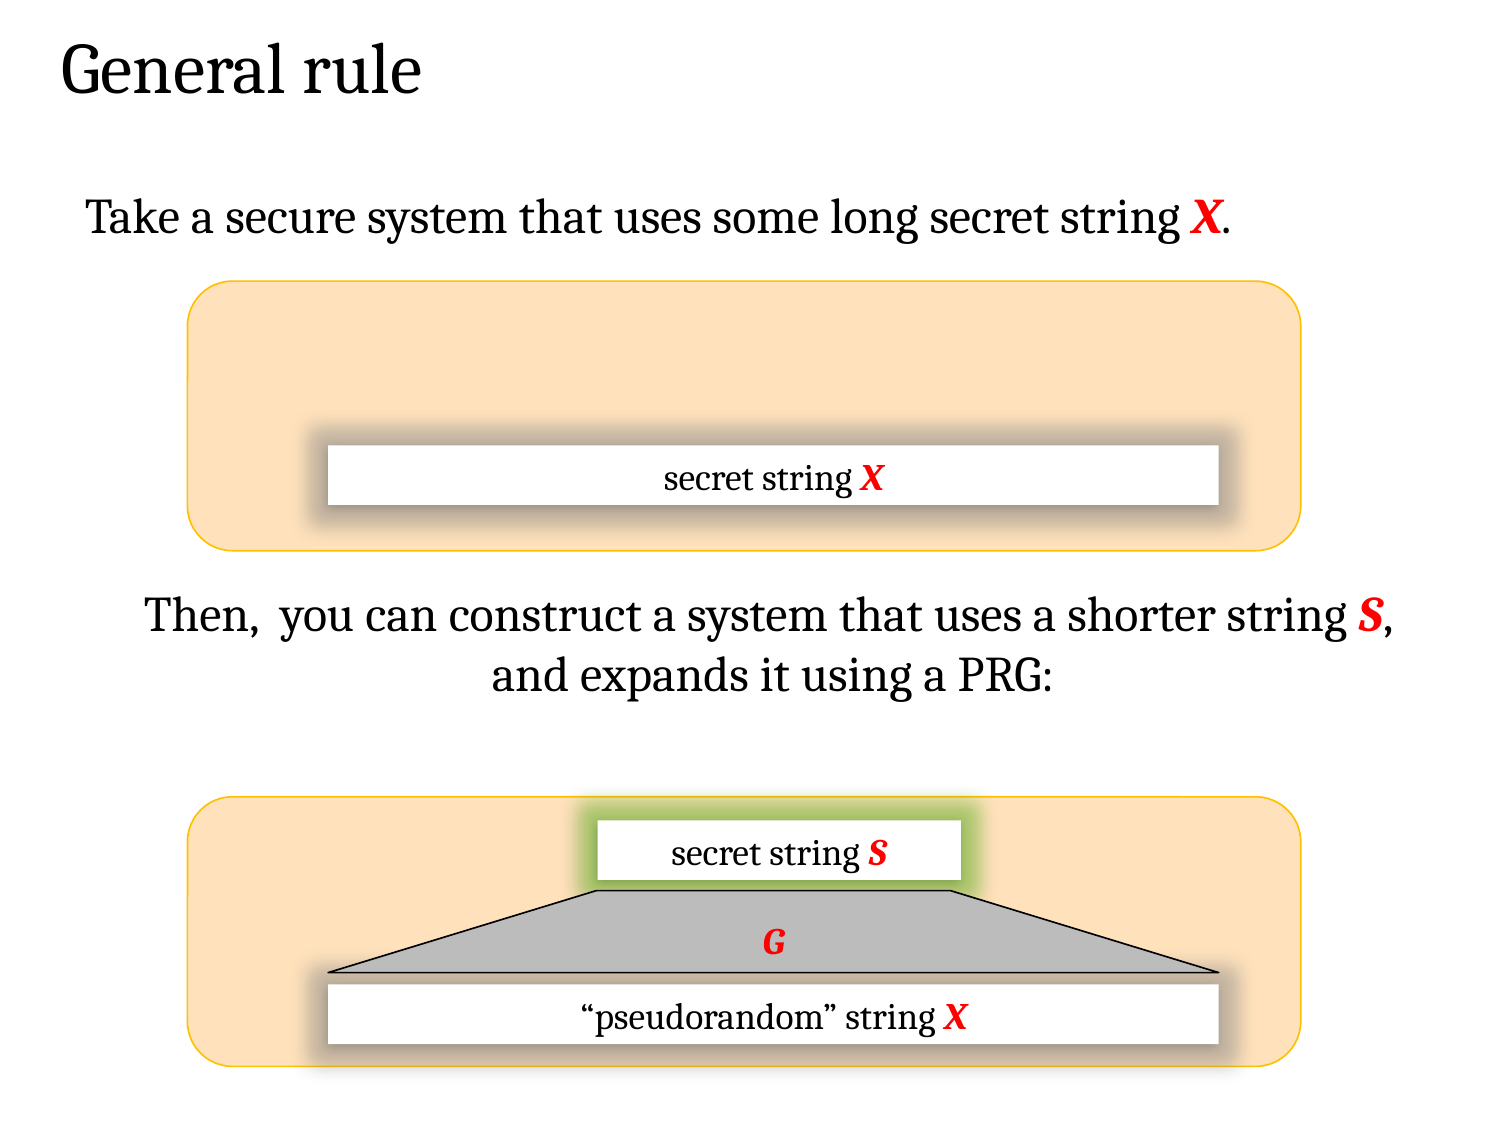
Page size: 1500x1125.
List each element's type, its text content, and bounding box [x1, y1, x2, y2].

text_box secret string X [328, 445, 1219, 505]
text_box G [327, 889, 1220, 974]
text_box AddRoundKey [587, 813, 971, 893]
text_box Source: www.cryptopp.com/benchmarks.html All algorithms coded in C++, compiled with Microsoft Visual C++ 2005 SP1 (whole program optimization, optimize for speed), and ran on an Intel Core 2 1.83 GHz processor under Windows Vista in 32-bit mode. [311, 969, 1237, 1062]
text_box [304, 960, 363, 1068]
table_cell 134.5 [311, 430, 1237, 524]
text_box [579, 802, 980, 886]
text_box secret string S [597, 820, 961, 880]
text_box [1184, 960, 1245, 1068]
text_box [186, 280, 1302, 552]
text_box “pseudorandom” string X [328, 984, 1219, 1045]
title General rule [46, 23, 1277, 118]
text_box [186, 795, 580, 1068]
text_box [573, 799, 985, 898]
text_box [978, 795, 1302, 1068]
text_box [304, 421, 1245, 531]
text_box Take a secure system that uses some long secret string X. [70, 175, 1407, 251]
